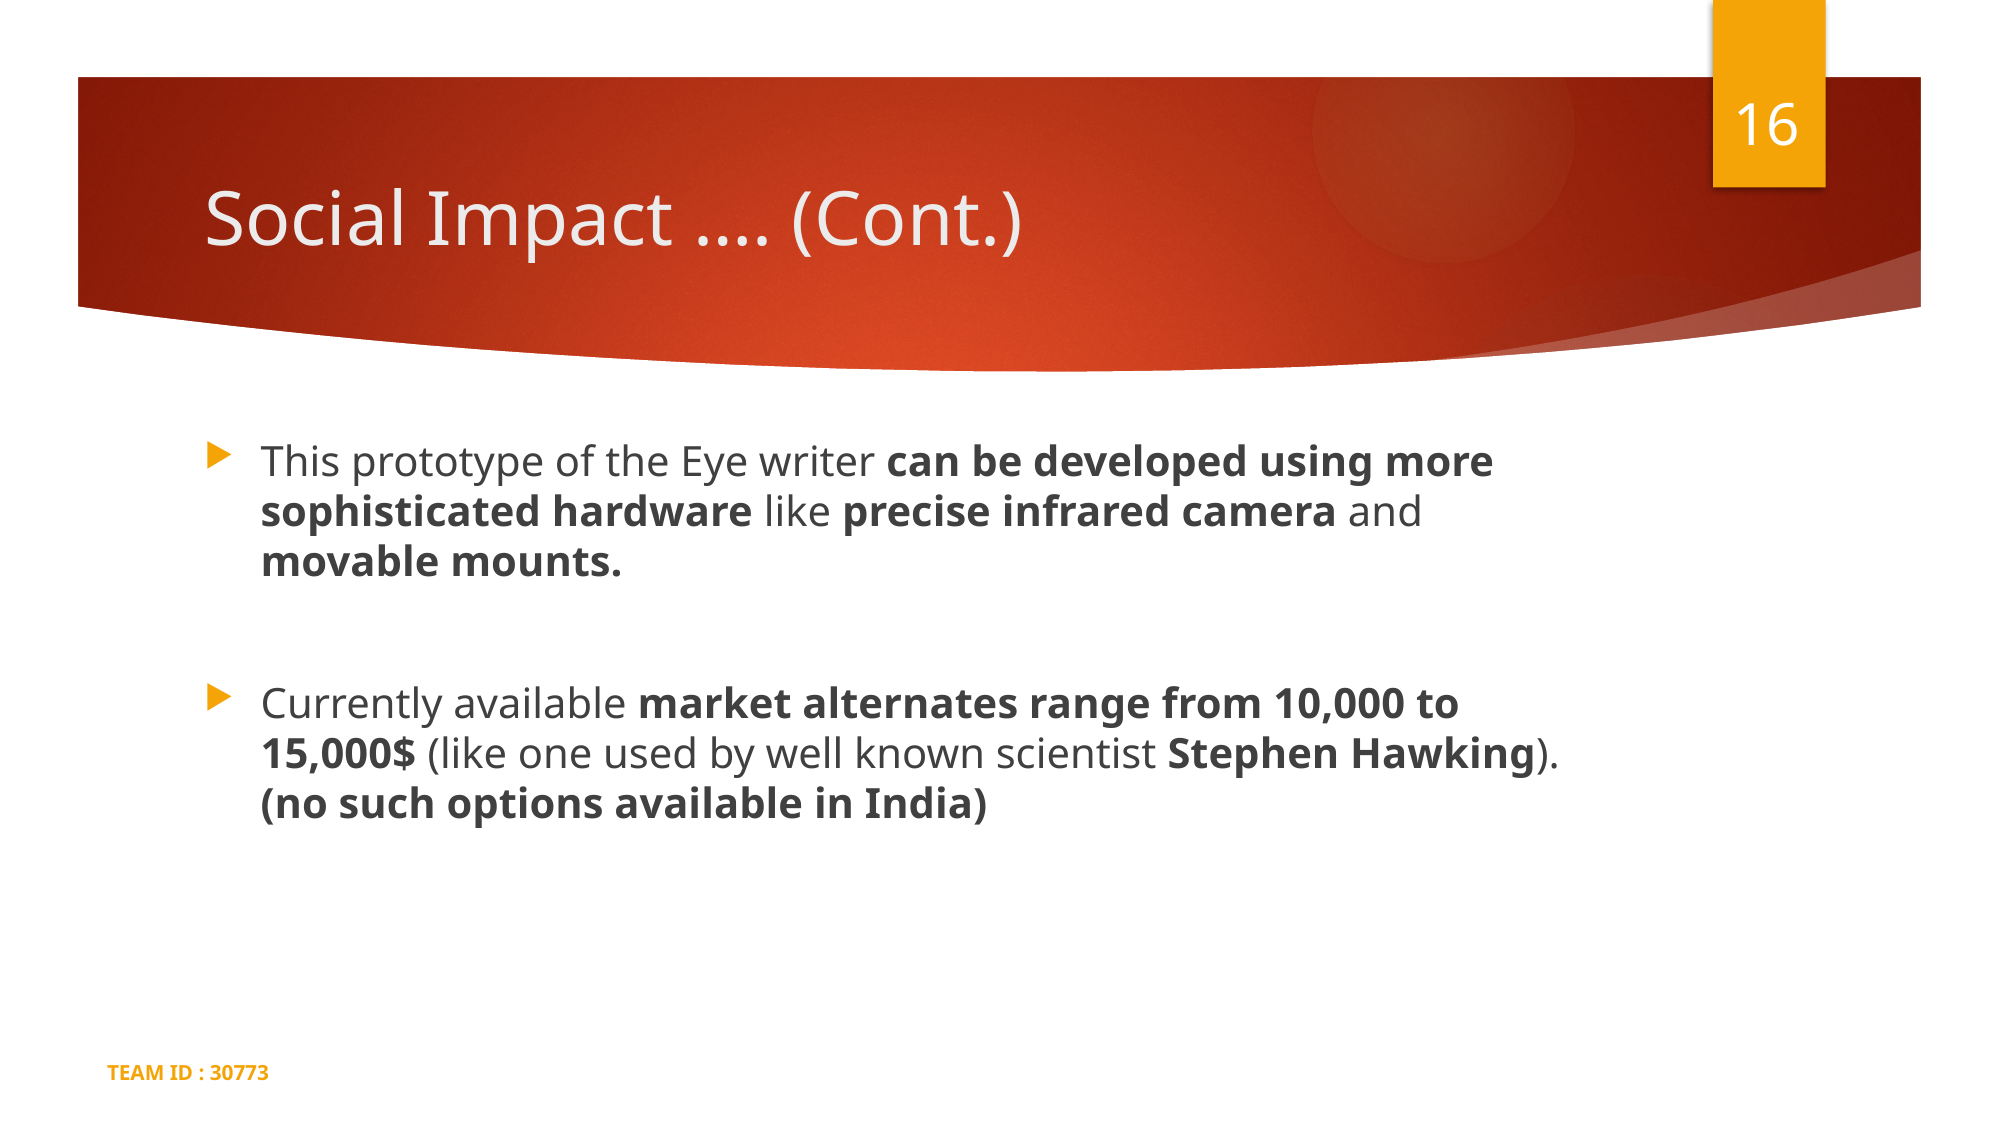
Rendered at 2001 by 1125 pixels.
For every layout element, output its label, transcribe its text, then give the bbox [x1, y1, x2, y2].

list This prototype of the Eye writer can be developed using more sophisticated hardware like precise infrared camera and movable mounts. Currently available market alternates range from 10,000 to 15,000$ (like one used by well known scientist Stephen Hawking). (no such options available in India) [189, 427, 1627, 988]
slide_number 16 [1698, 48, 1836, 175]
title Social Impact …. (Cont.) [189, 155, 1627, 275]
footer TEAM ID : 30773 [92, 1048, 726, 1099]
